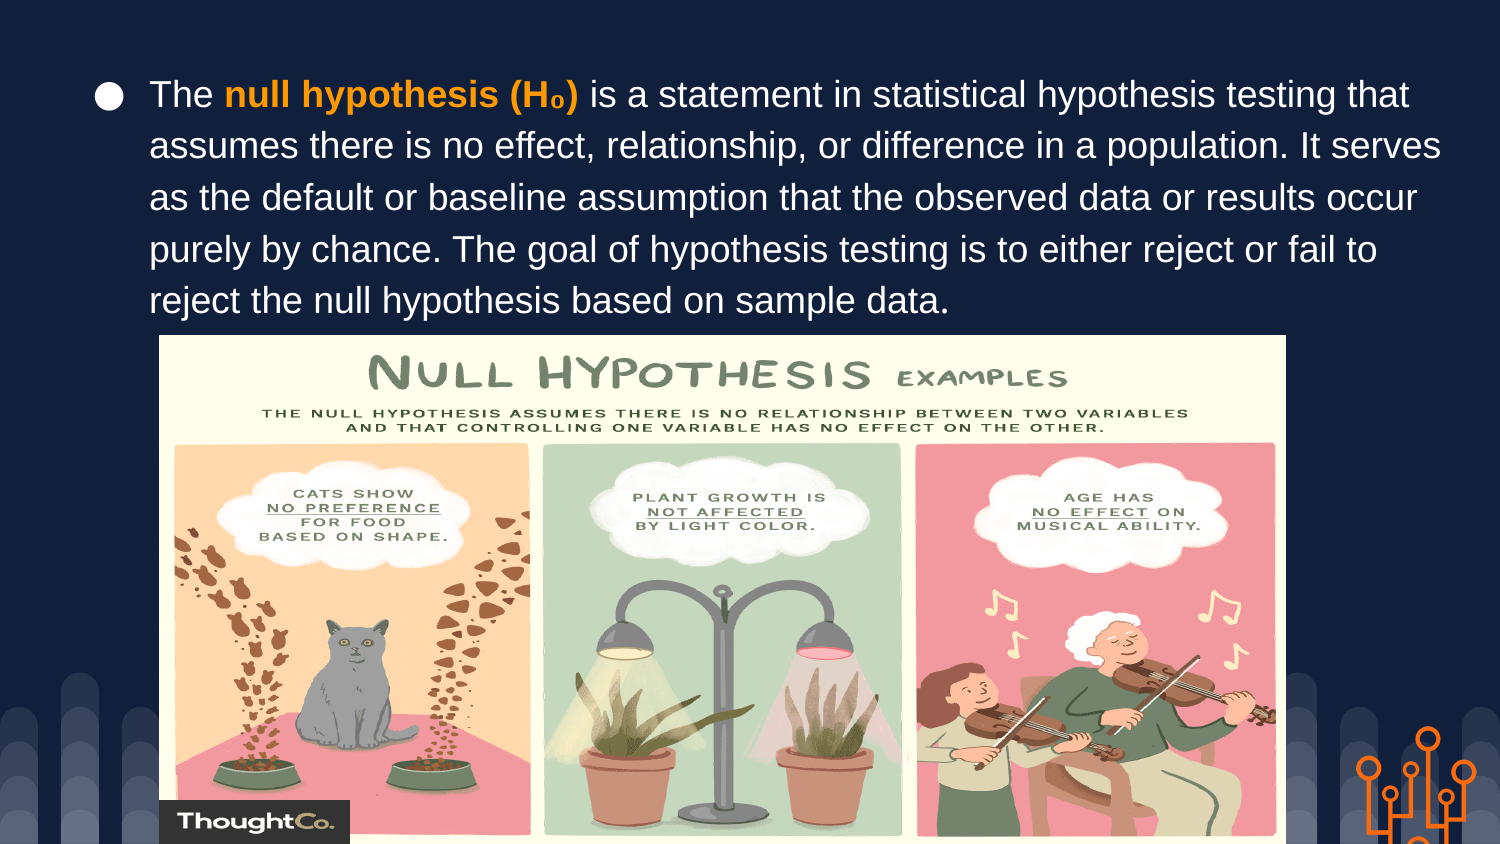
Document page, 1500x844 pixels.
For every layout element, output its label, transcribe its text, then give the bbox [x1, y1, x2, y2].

picture [1344, 719, 1482, 844]
text_box The null hypothesis (H₀) is a statement in statistical hypothesis testing that assumes there is no effect, relationship, or difference in a population. It serves as the default or baseline assumption that the observed data or results occur purely by chance. The goal of hypothesis testing is to either reject or fail to reject the null hypothesis based on sample data. [59, 47, 1481, 536]
picture [158, 335, 1286, 844]
